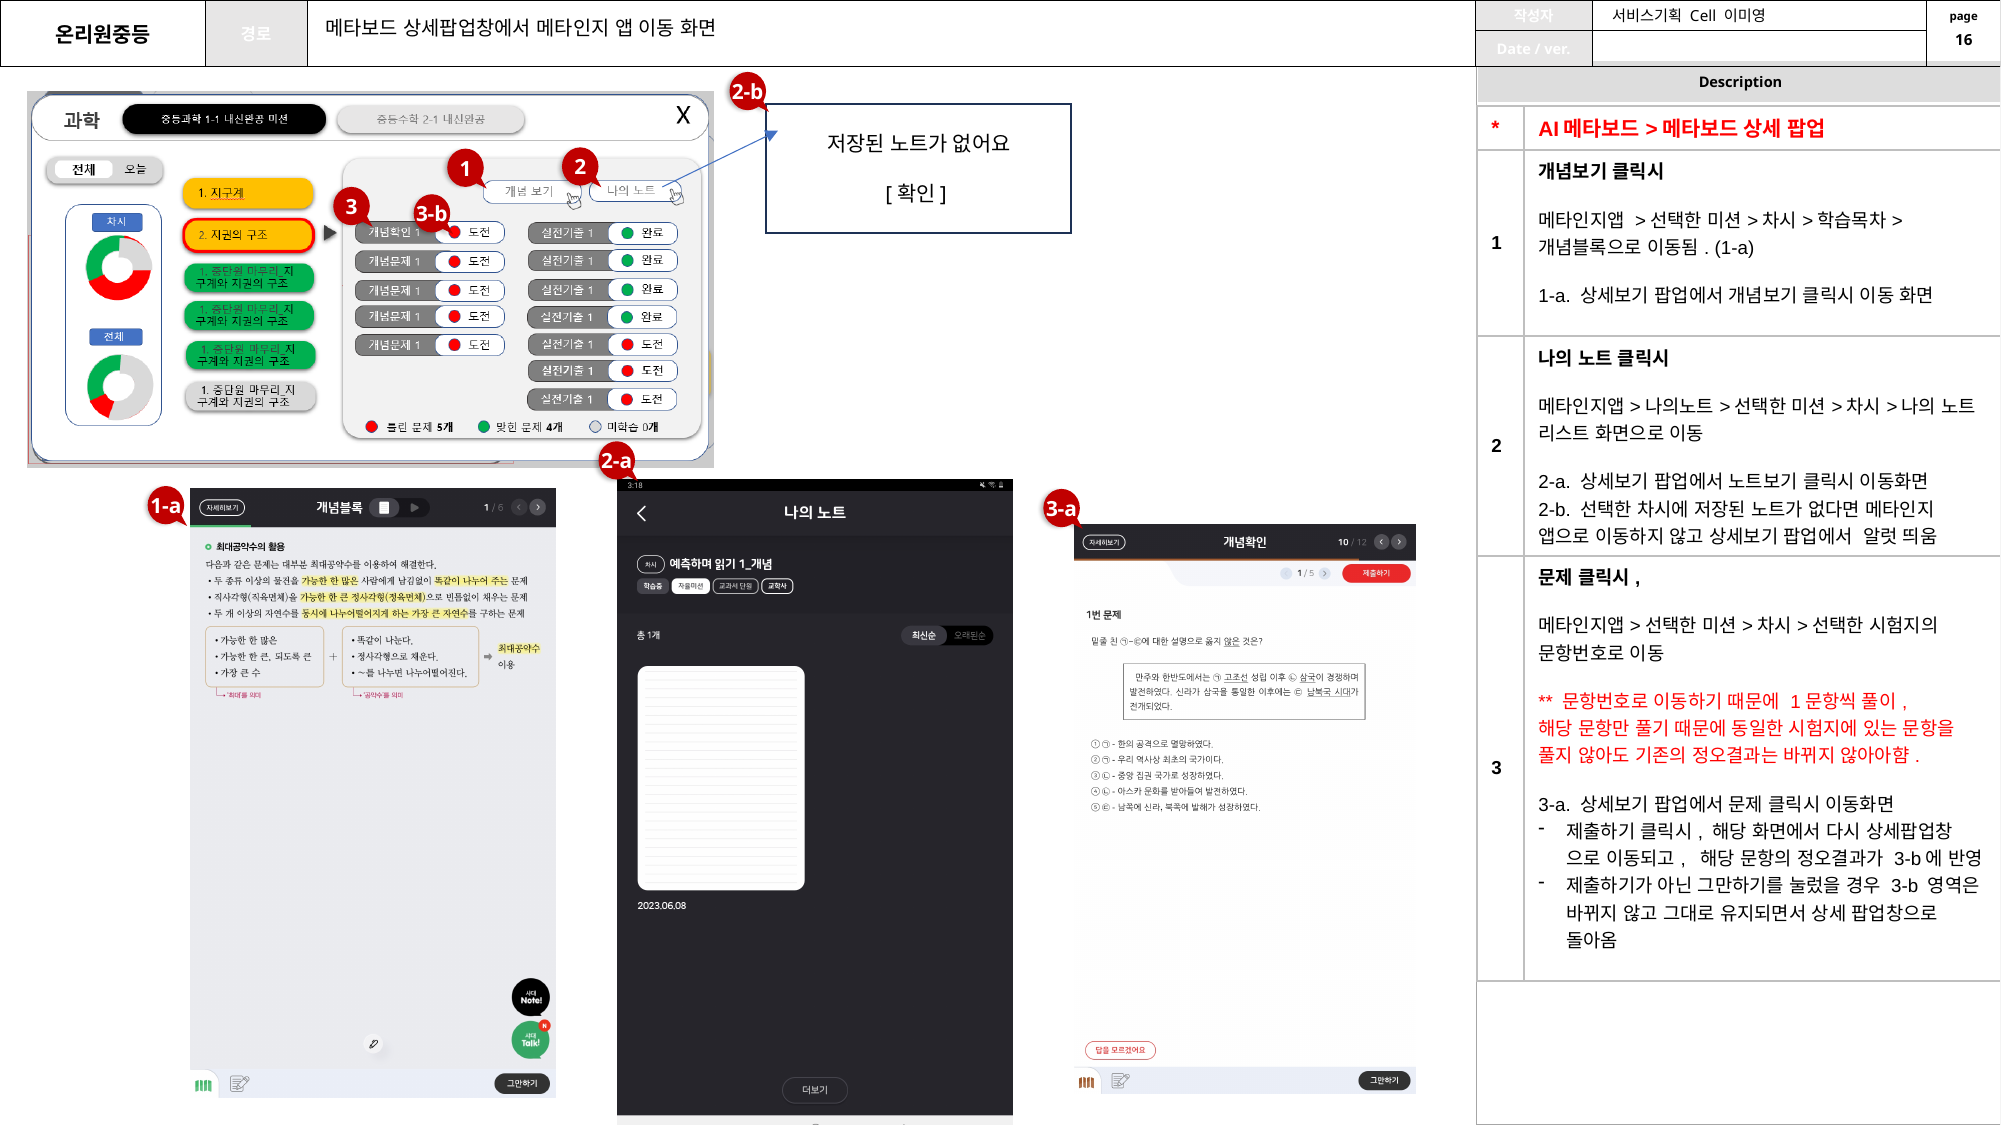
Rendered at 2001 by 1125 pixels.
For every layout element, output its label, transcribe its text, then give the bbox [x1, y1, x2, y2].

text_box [662, 130, 778, 187]
text_box 3-a [1043, 488, 1081, 528]
table_cell 나의 노트 클릭시 메타인지앱>나의노트>선택한 미션>차시>나의 노트 리스트 화면으로 이동 2-a. 상세보기 팝업에서 노트보기 클릭시 이동화면 2-b. 선택한 차시에 저장된 노트가 없다면 메타인지 앱으로 이동하지 않고 상세보기 팝업에서 알럿 띄움 [1525, 337, 2000, 555]
table_cell 개념보기 클릭시 메타인지앱 >선택한 미션>차시>학습목차>개념블록으로 이동됨. (1-a) 1-a. 상세보기 팝업에서 개념보기 클릭시 이동 화면 [1525, 151, 2000, 335]
table_header * [1478, 107, 1523, 149]
picture [617, 479, 1013, 1125]
table_header AI메타보드>메타보드 상세 팝업 [1525, 107, 2000, 149]
text_box 저장된 노트가 없어요 [확인] [765, 103, 1072, 234]
picture [1074, 524, 1416, 1094]
table_cell 2 [1478, 337, 1523, 555]
text_box 2-a [600, 469, 637, 480]
text_box 1-a [147, 486, 188, 526]
picture [27, 91, 714, 469]
title 메타보드 상세팝업창에서 메타인지 앱 이동 화면 [310, 6, 1289, 52]
table_cell 문제 클릭시, 메타인지앱>선택한 미션>차시>선택한 시험지의 문항번호로 이동 ** 문항번호로 이동하기 때문에 1문항씩 풀이, 해당 문항만 풀기 때문에 동일한 시험지에 있는 문항을 풀지 않아도 기존의 정오결과는 바뀌지 않아아햠. 3-a. 상세보기 팝업에서 문제 클릭시 이동화면 제출하기 클릭시, 해당 화면에서 다시 상세팝업창 으로 이동되고, 해당 문항의 정오결과가 3-b에 반영 제출하기가 아닌 그만하기를 눌렀을 경우 3-b 영역은 바뀌지 않고 그대로 유지되면서 상세 팝업창으로 돌아옴 [1525, 557, 2000, 980]
table_cell 1 [1478, 151, 1523, 335]
picture [190, 488, 556, 1098]
text_box 2-b [729, 71, 769, 112]
table_cell 3 [1478, 557, 1523, 980]
